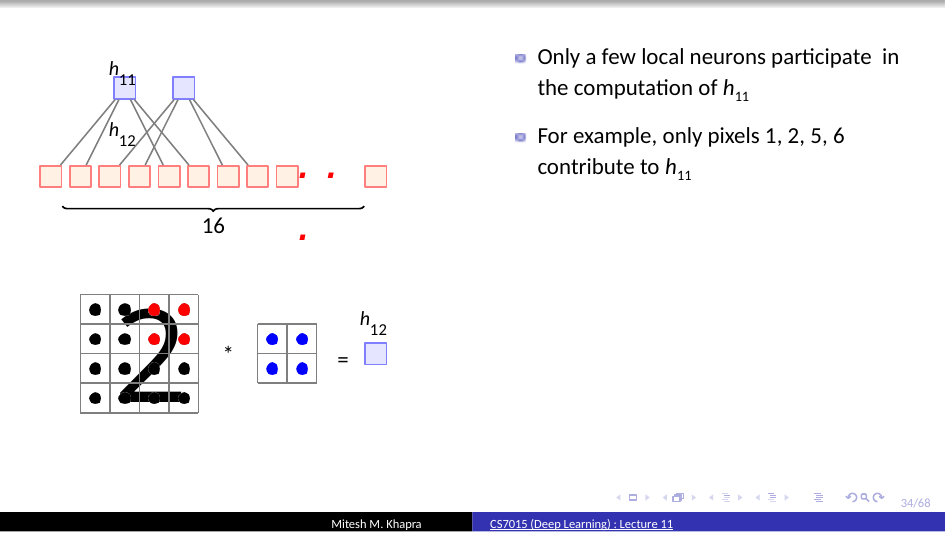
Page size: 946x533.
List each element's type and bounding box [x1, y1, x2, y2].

picture [515, 133, 527, 145]
text_box [331, 309, 397, 373]
picture [0, 0, 945, 8]
text_box [364, 165, 387, 188]
text_box [531, 40, 912, 104]
text_box [257, 323, 317, 384]
text_box [898, 493, 941, 510]
text_box [80, 271, 199, 429]
text_box [531, 119, 912, 184]
text_box [220, 337, 236, 367]
text_box [0, 511, 946, 532]
picture [515, 54, 527, 65]
text_box [39, 49, 365, 251]
